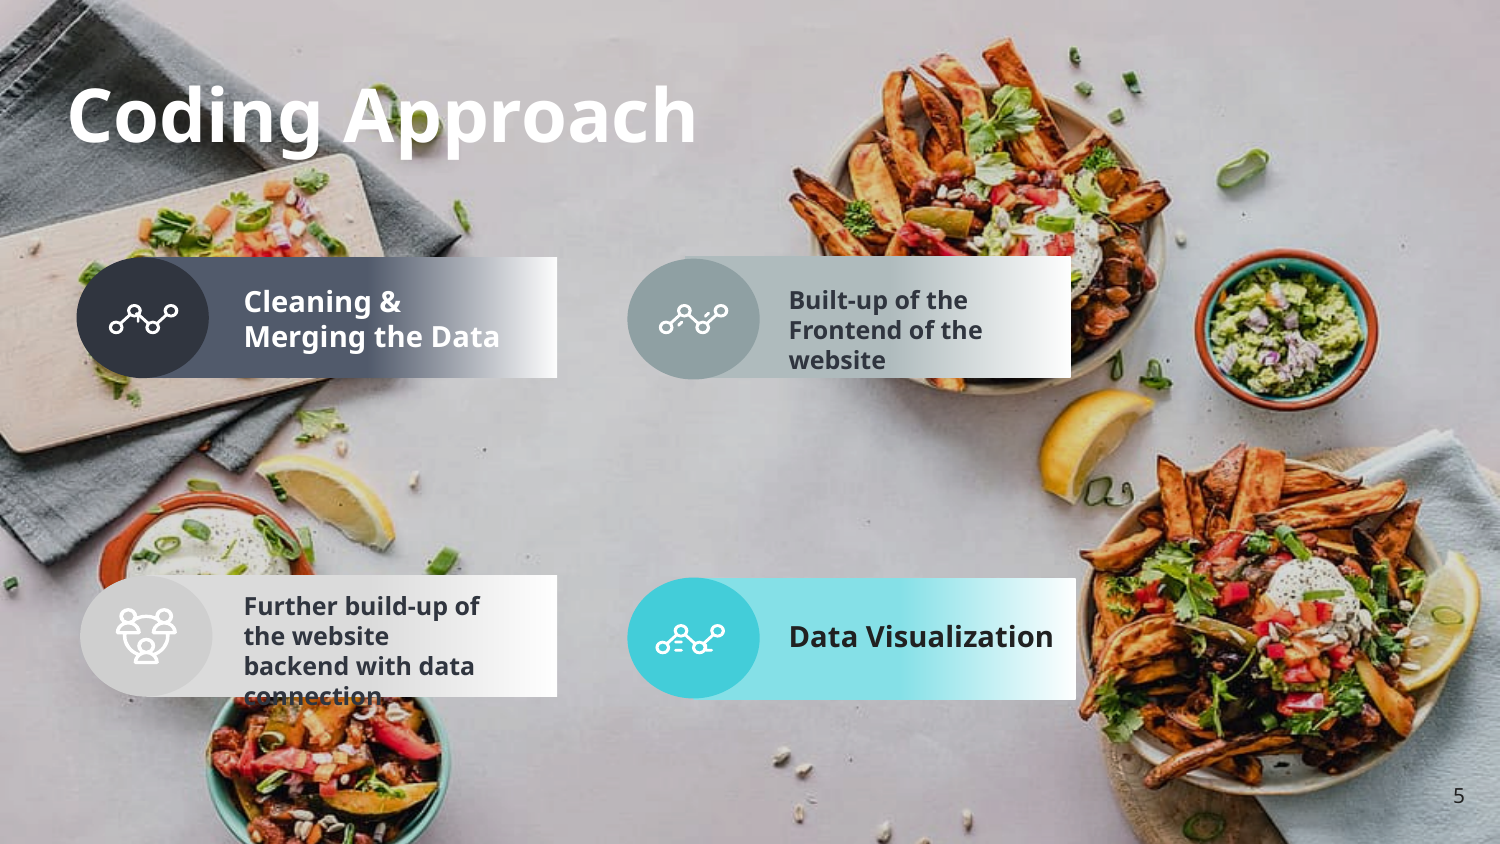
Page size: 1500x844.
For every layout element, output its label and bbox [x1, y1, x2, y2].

picture [0, 0, 1500, 844]
text_box [76, 256, 1077, 700]
